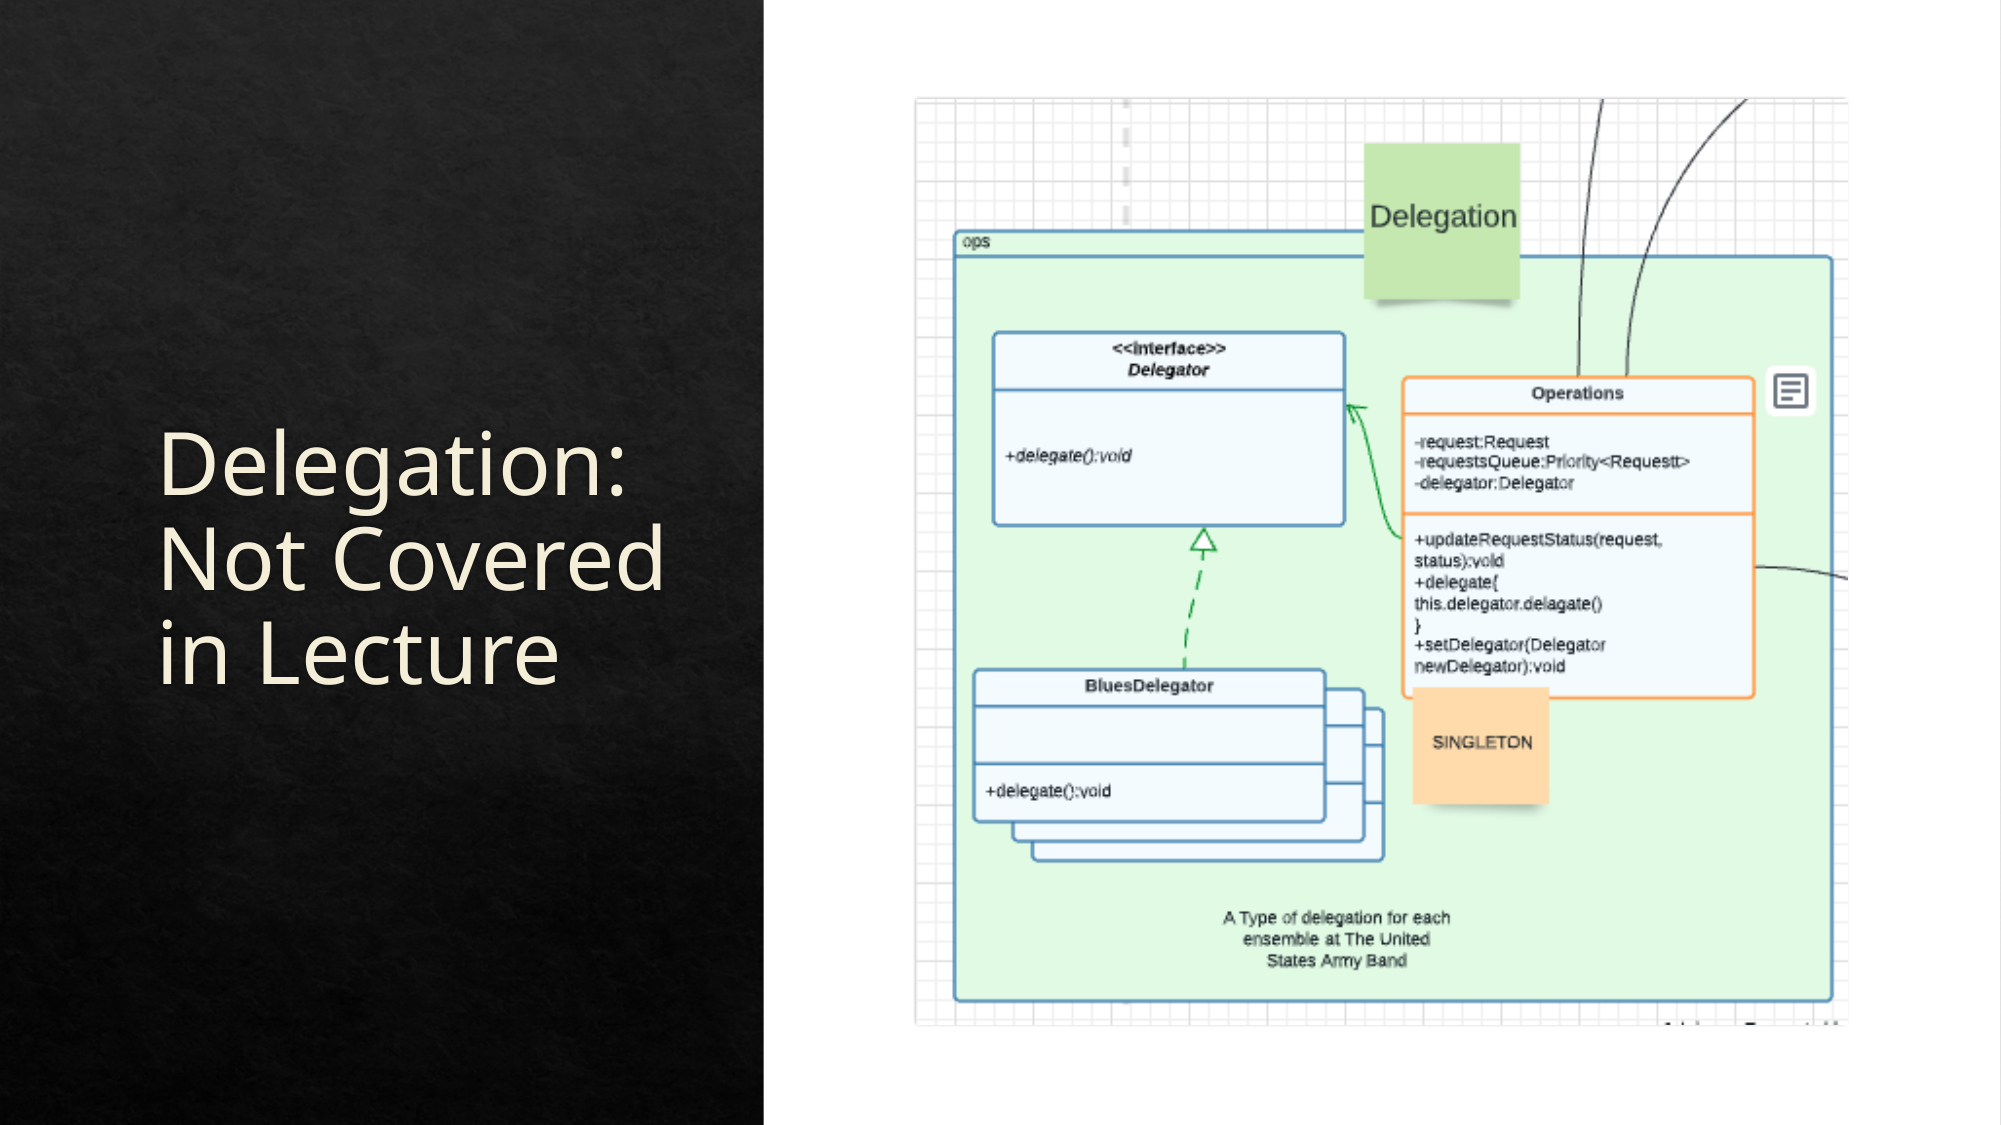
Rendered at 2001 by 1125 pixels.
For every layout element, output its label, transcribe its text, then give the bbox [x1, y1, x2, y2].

text_box [762, 0, 2000, 1125]
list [916, 99, 1848, 1026]
title Delegation: Not Covered in Lecture [141, 137, 697, 712]
text_box [0, 0, 762, 1125]
